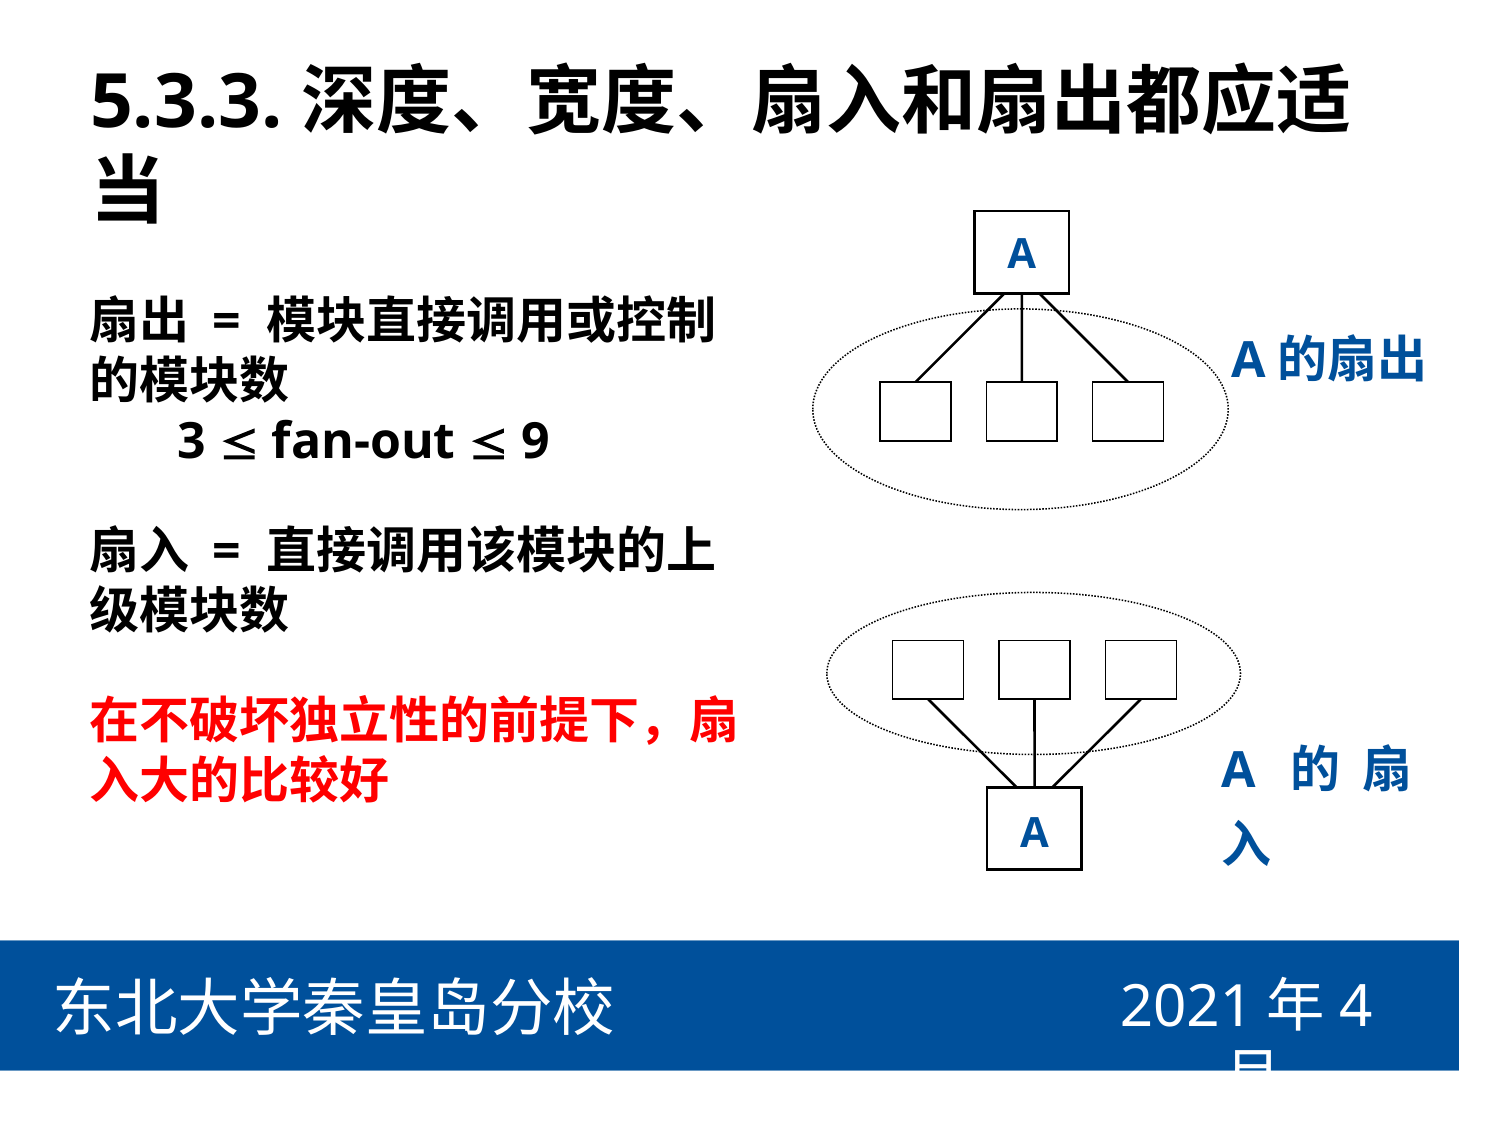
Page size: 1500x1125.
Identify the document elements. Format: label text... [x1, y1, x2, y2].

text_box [812, 210, 1448, 510]
text_box 扇出 = 模块直接调用或控制的模块数 3  fan-out  9 扇入 = 直接调用该模块的上级模块数 在不破坏独立性的前提下，扇入大的比较好 [0, 281, 774, 816]
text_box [826, 592, 1416, 870]
title 5.3.3.深度、宽度、扇入和扇出都应适当 [74, 44, 1430, 153]
